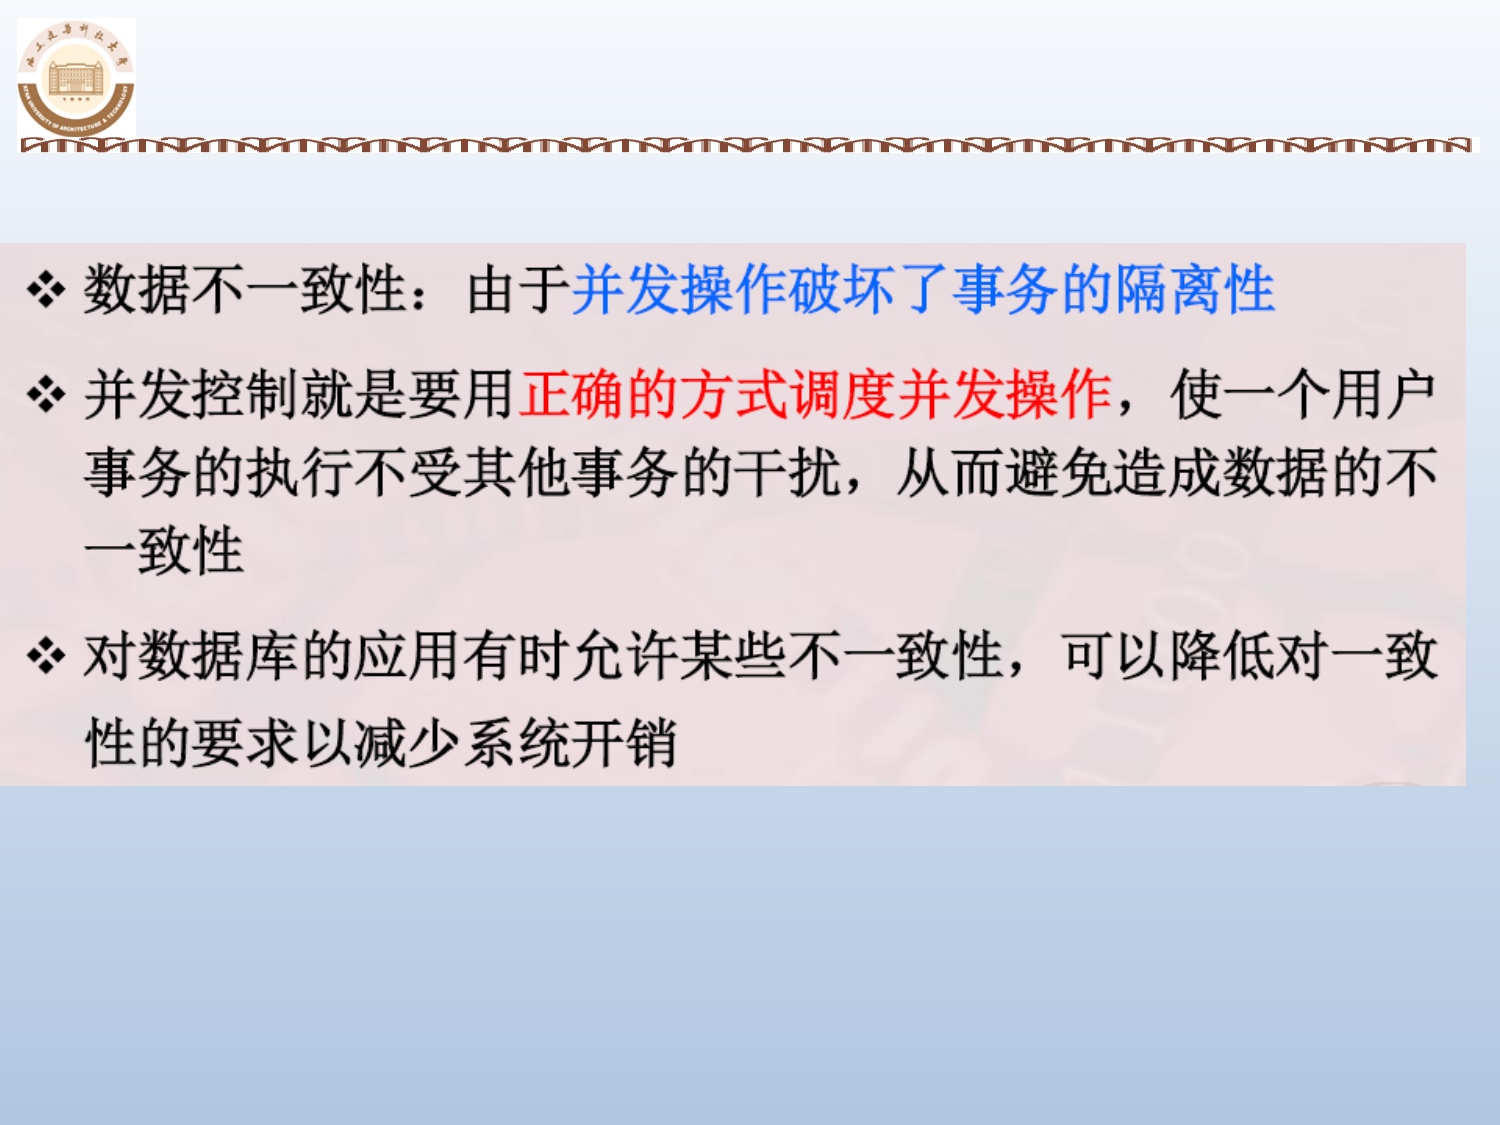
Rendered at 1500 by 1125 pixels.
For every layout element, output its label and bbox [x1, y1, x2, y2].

picture [17, 18, 1480, 153]
picture [0, 243, 1466, 786]
